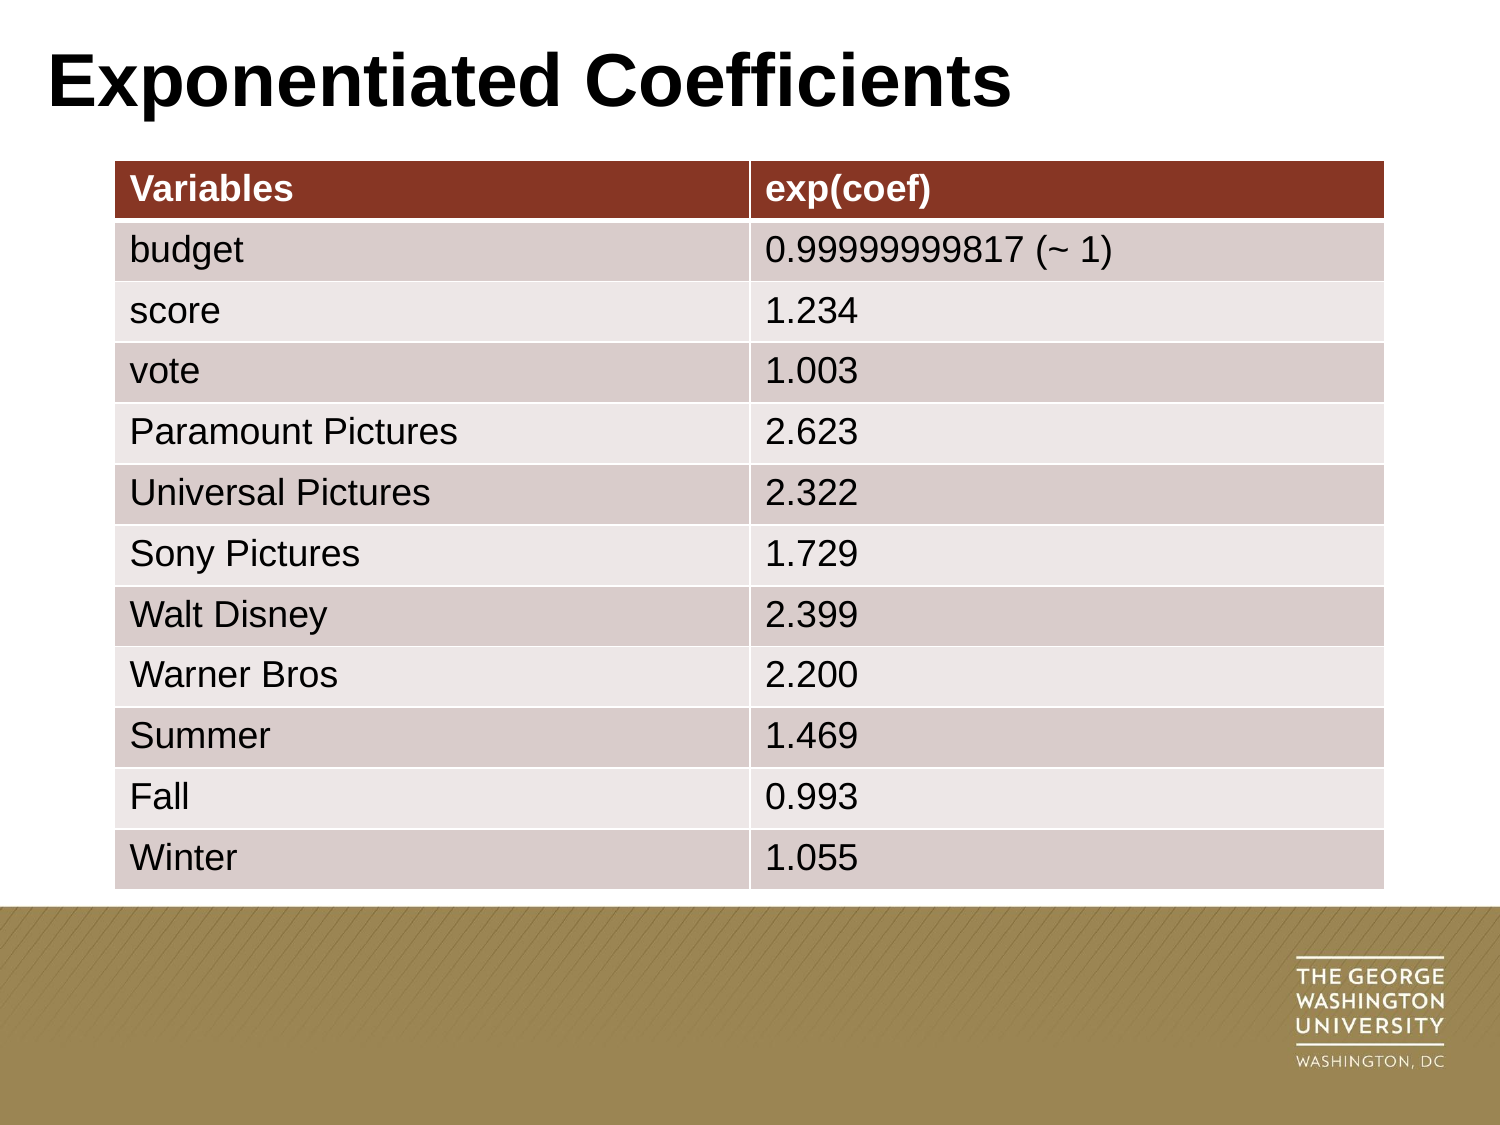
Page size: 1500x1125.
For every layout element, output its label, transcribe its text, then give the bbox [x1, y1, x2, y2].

table_cell Fall [115, 769, 749, 828]
table_cell 2.623 [751, 404, 1384, 463]
table_cell 0.993 [751, 769, 1384, 828]
table_cell Summer [115, 708, 749, 767]
table_cell budget [115, 223, 749, 281]
table_cell Sony Pictures [115, 526, 749, 585]
table_cell 0.99999999817 (~ 1) [751, 223, 1384, 281]
table_cell 1.469 [751, 708, 1384, 767]
table_cell 2.322 [751, 465, 1384, 524]
table_cell Walt Disney [115, 587, 749, 646]
table_cell 1.055 [751, 830, 1384, 889]
picture [0, 0, 1500, 1125]
table_cell 1.729 [751, 526, 1384, 585]
title Exponentiated Coefficients [32, 24, 1305, 145]
table_cell 2.399 [751, 587, 1384, 646]
table_header Variables [115, 161, 749, 218]
table_cell 2.200 [751, 647, 1384, 706]
table_cell 1.003 [751, 343, 1384, 402]
table_cell 1.234 [751, 282, 1384, 341]
table_cell Universal Pictures [115, 465, 749, 524]
table_header exp(coef) [751, 161, 1384, 218]
table_cell Winter [115, 830, 749, 889]
table_cell score [115, 282, 749, 341]
table_cell Warner Bros [115, 647, 749, 706]
table_cell Paramount Pictures [115, 404, 749, 463]
table_cell vote [115, 343, 749, 402]
